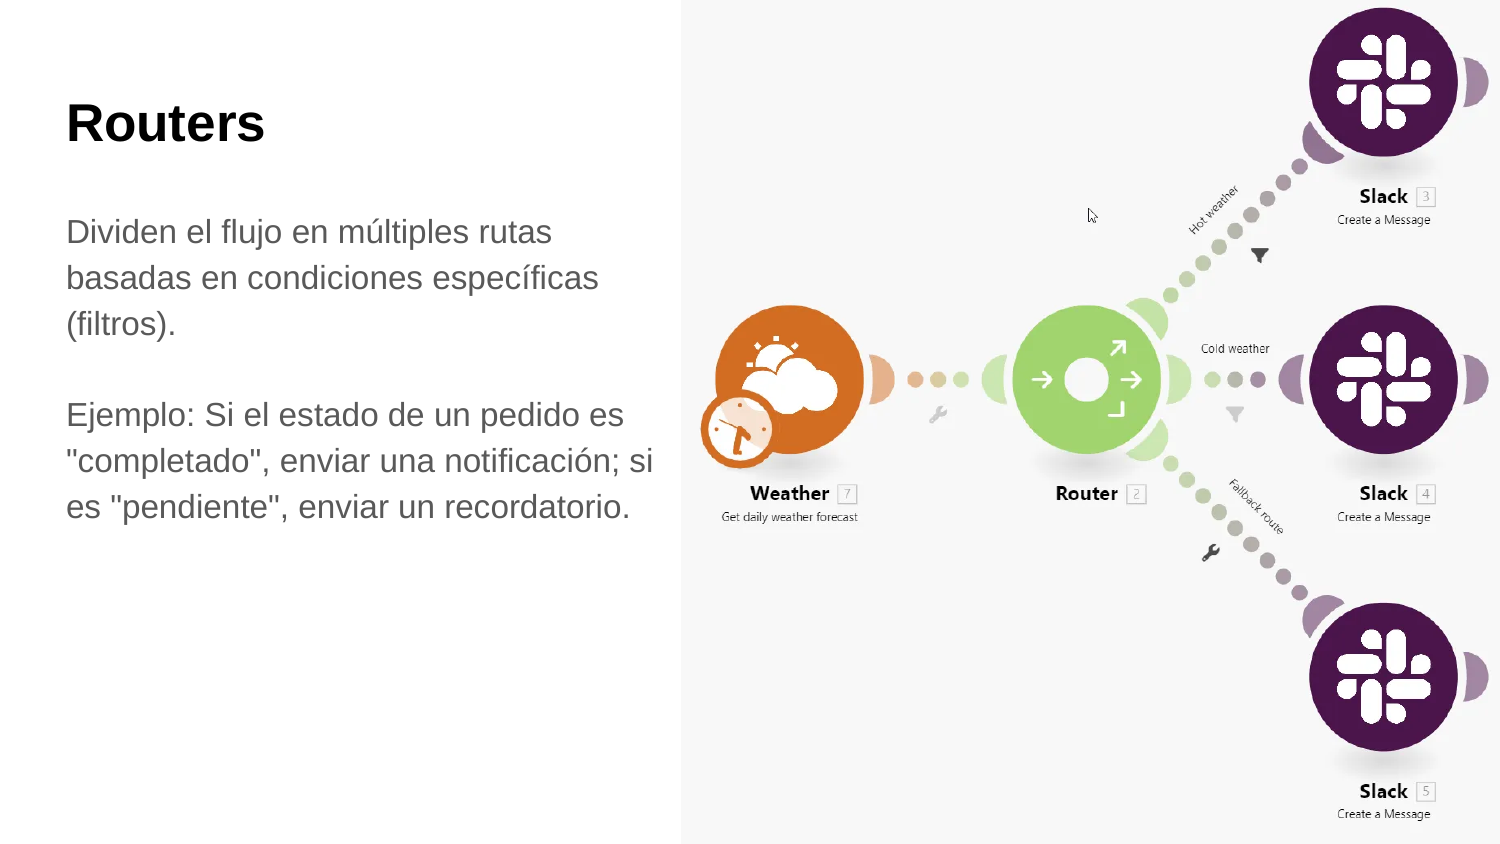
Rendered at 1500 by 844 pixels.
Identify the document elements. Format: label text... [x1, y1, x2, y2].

picture [681, 0, 1500, 844]
title Routers [51, 72, 676, 167]
list Dividen el flujo en múltiples rutas basadas en condiciones específicas (filtros). Ejemplo: Si el estado de un pedido es "completado", enviar una notificación; si es "pendiente", enviar un recordatorio. [51, 189, 676, 750]
